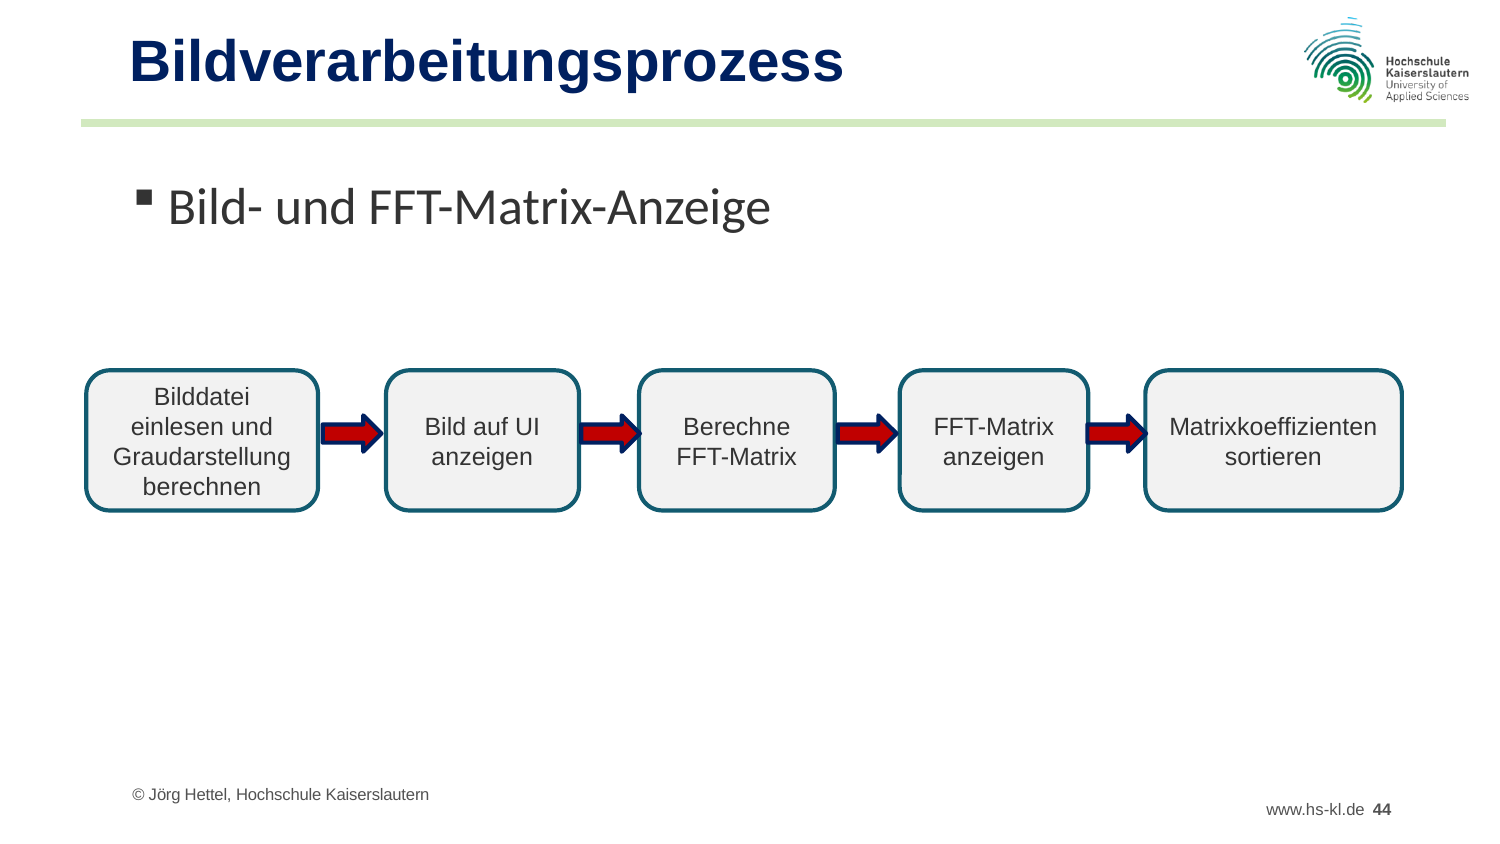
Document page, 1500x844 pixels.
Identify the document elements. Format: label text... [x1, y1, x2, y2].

footer © Jörg Hettel, Hochschule Kaiserslautern [117, 782, 662, 805]
text_box [835, 413, 899, 454]
picture [1304, 17, 1469, 103]
title Bildverarbeitungsprozess [114, 44, 1217, 103]
text_box FFT-Matrix anzeigen [897, 368, 1091, 513]
text_box Bild auf UI anzeigen [383, 368, 582, 513]
text_box [579, 413, 643, 454]
text_box [1085, 413, 1149, 454]
text_box [320, 413, 384, 454]
text_box Berechne FFT-Matrix [636, 368, 837, 513]
list Bild- und FFT-Matrix-Anzeige [117, 166, 1405, 252]
text_box Bilddatei einlesen und Graudarstellung berechnen [84, 368, 321, 513]
text_box Matrixkoeffizienten sortieren [1143, 368, 1404, 513]
